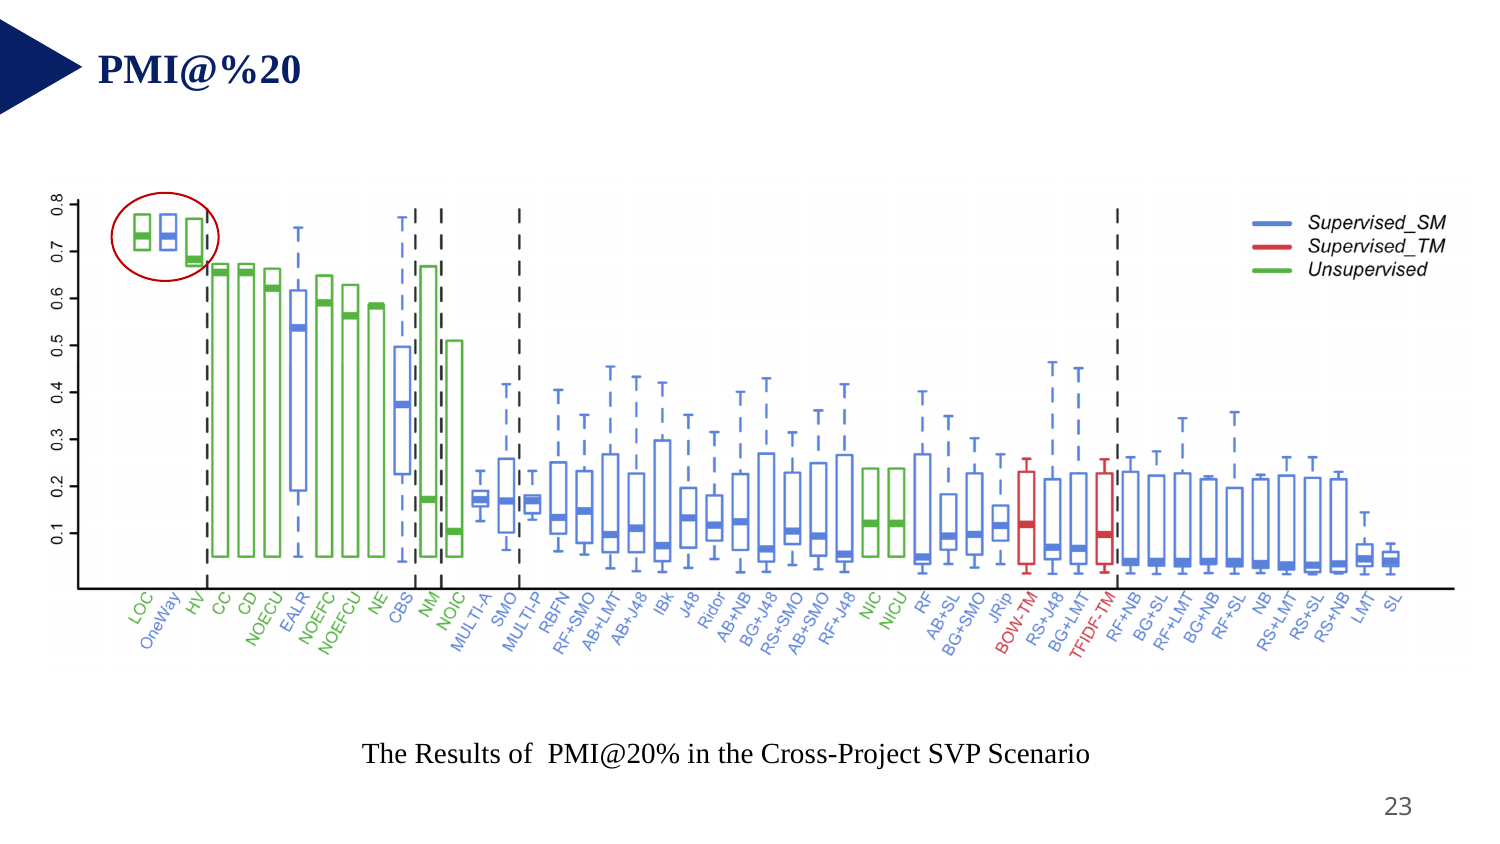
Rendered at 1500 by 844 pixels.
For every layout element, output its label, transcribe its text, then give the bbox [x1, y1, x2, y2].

picture [40, 175, 1475, 677]
text_box [0, 19, 83, 115]
text_box PMI@%20 [82, 34, 317, 100]
text_box The Results of PMI@20% in the Cross-Project SVP Scenario [347, 726, 1124, 777]
